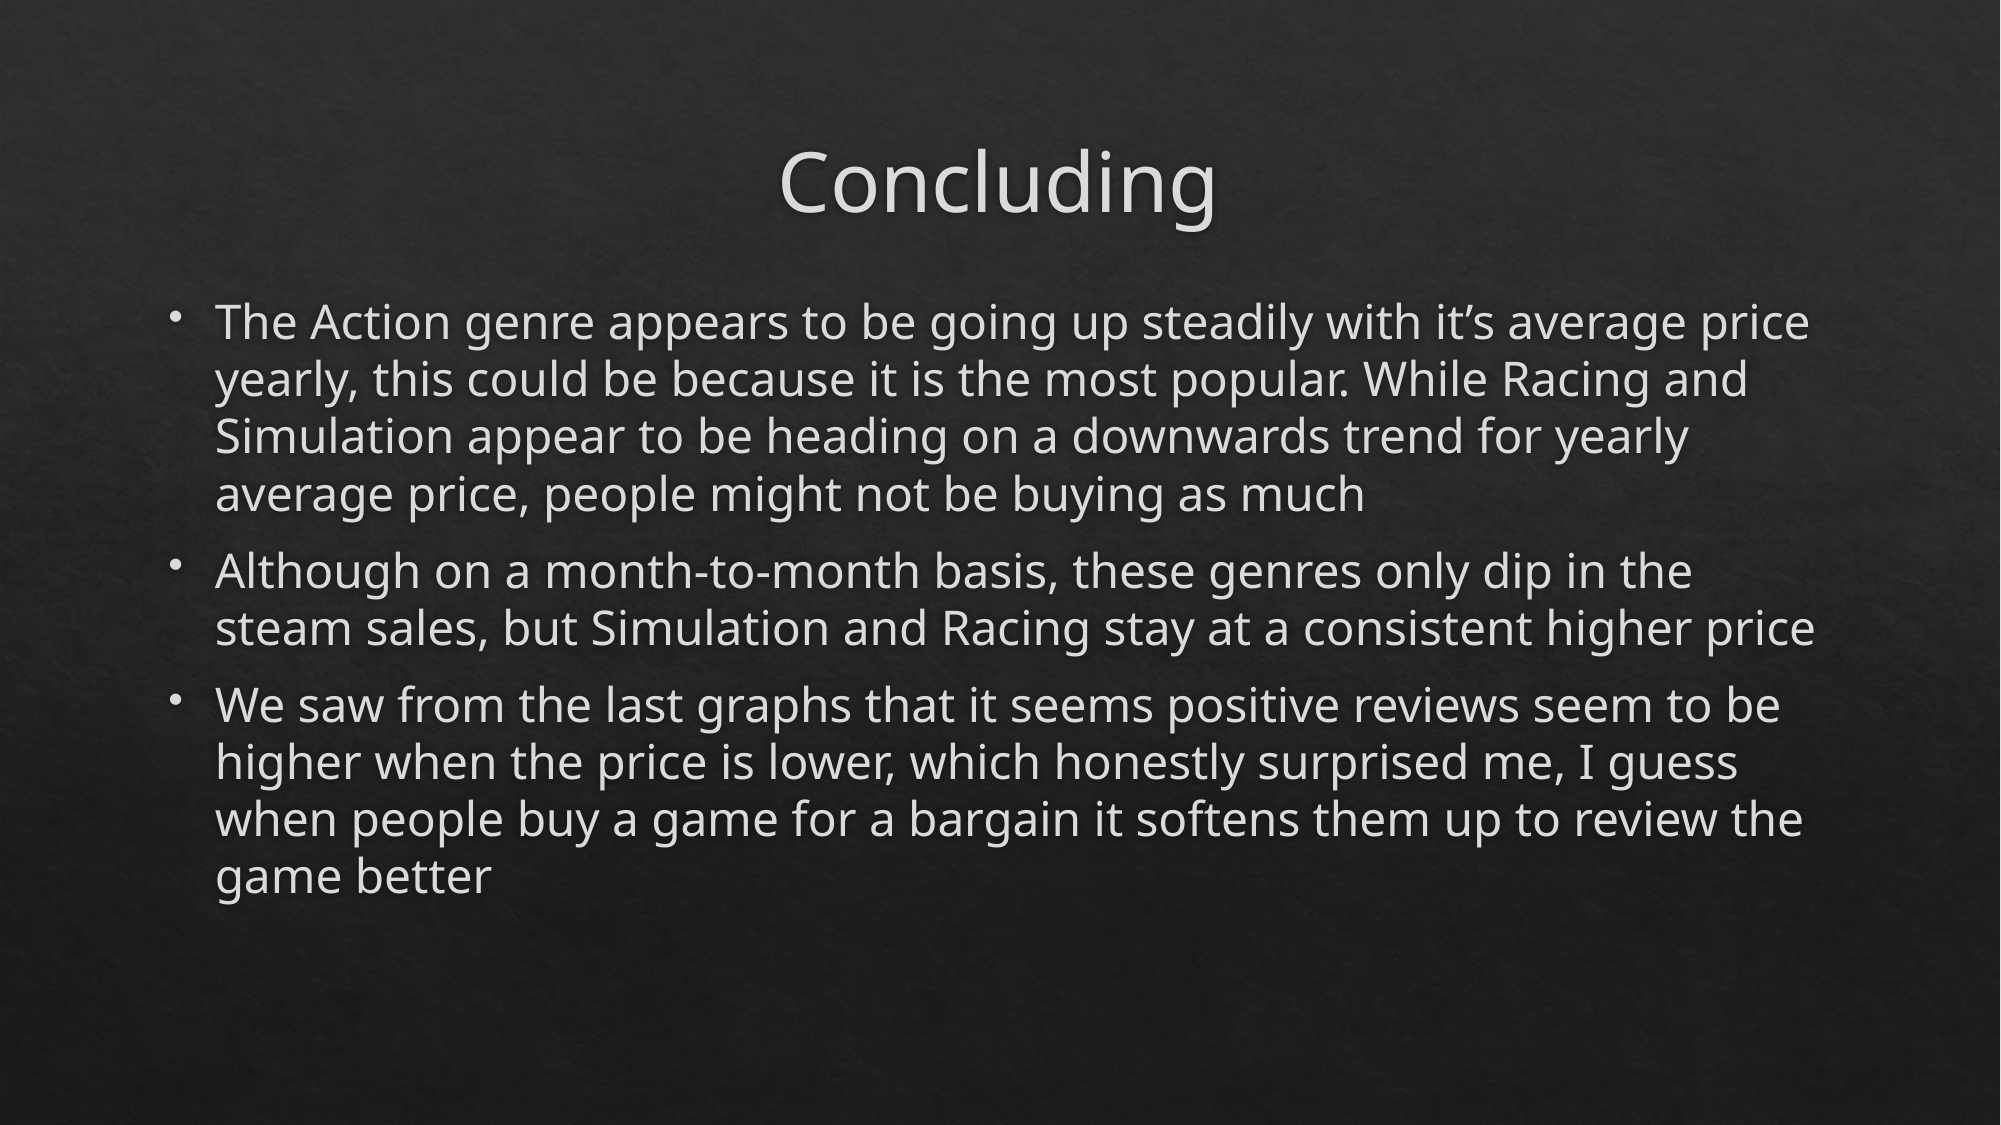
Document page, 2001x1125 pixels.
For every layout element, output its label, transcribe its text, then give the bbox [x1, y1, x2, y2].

list The Action genre appears to be going up steadily with it’s average price yearly, this could be because it is the most popular. While Racing and Simulation appear to be heading on a downwards trend for yearly average price, people might not be buying as much Although on a month-to-month basis, these genres only dip in the steam sales, but Simulation and Racing stay at a consistent higher price We saw from the last graphs that it seems positive reviews seem to be higher when the price is lower, which honestly surprised me, I guess when people buy a game for a bargain it softens them up to review the game better [149, 284, 1849, 950]
title Concluding [149, 99, 1849, 260]
